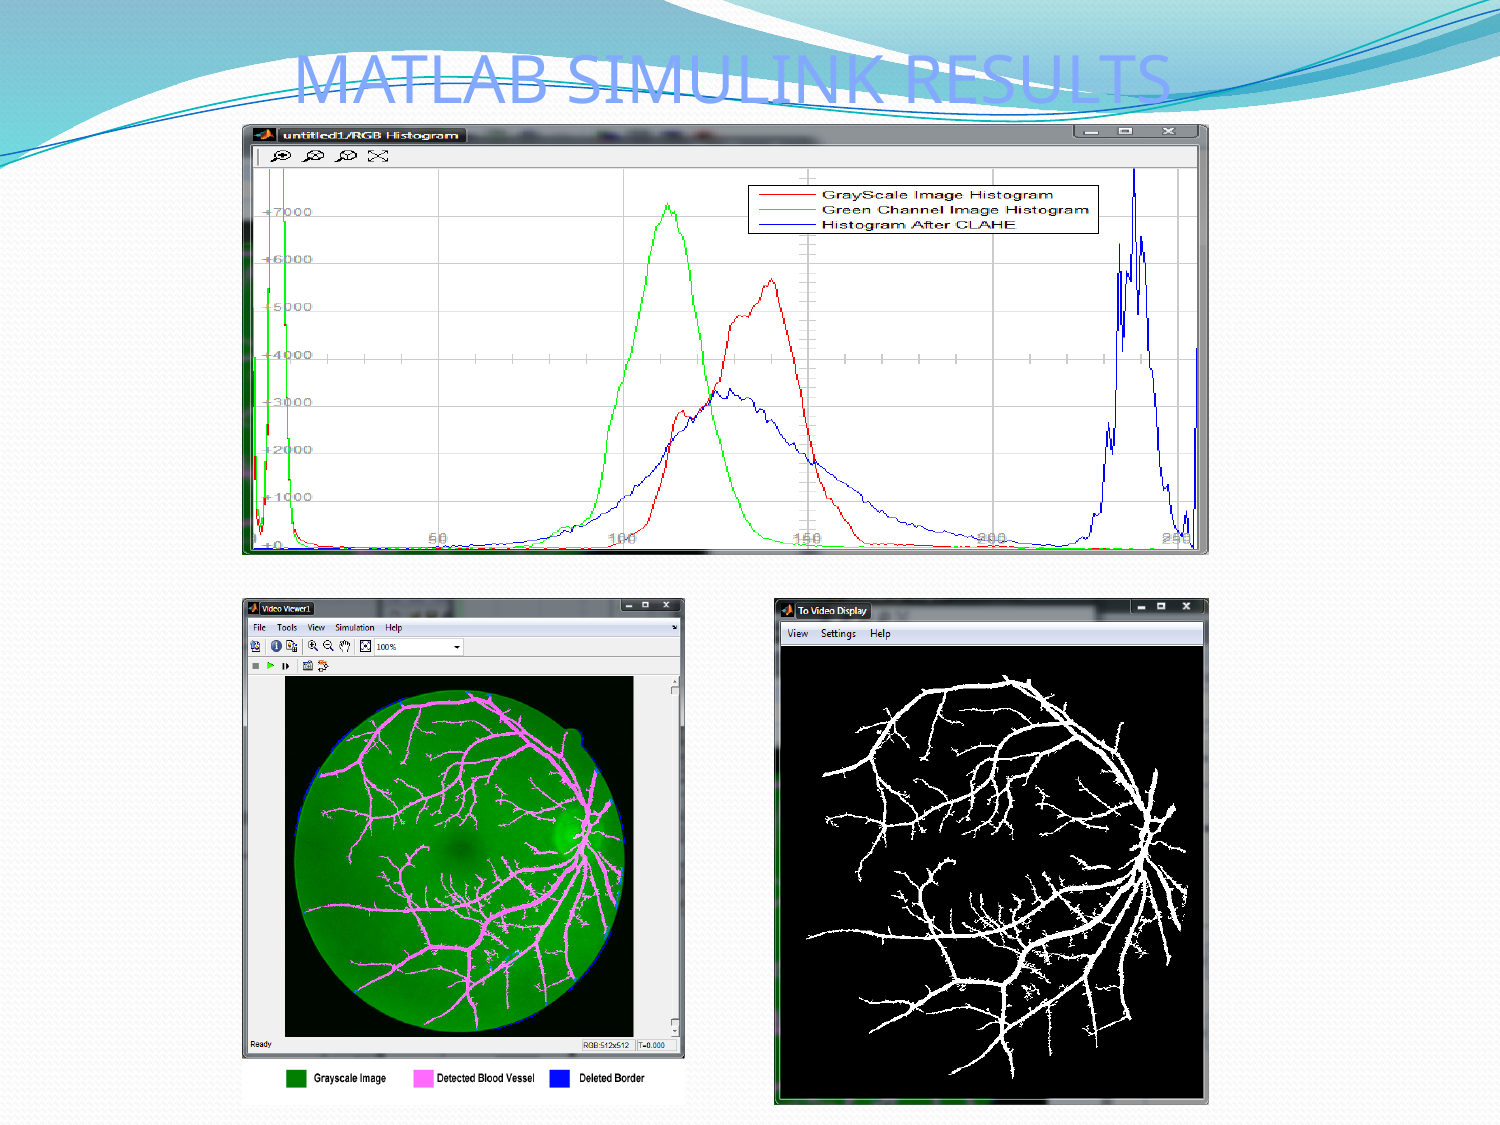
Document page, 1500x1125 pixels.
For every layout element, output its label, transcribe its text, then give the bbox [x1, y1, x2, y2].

picture [773, 597, 1209, 1105]
picture [242, 597, 686, 1105]
text_box MATLAB SIMULINK RESULTS [33, 28, 1434, 124]
picture [242, 124, 1209, 555]
